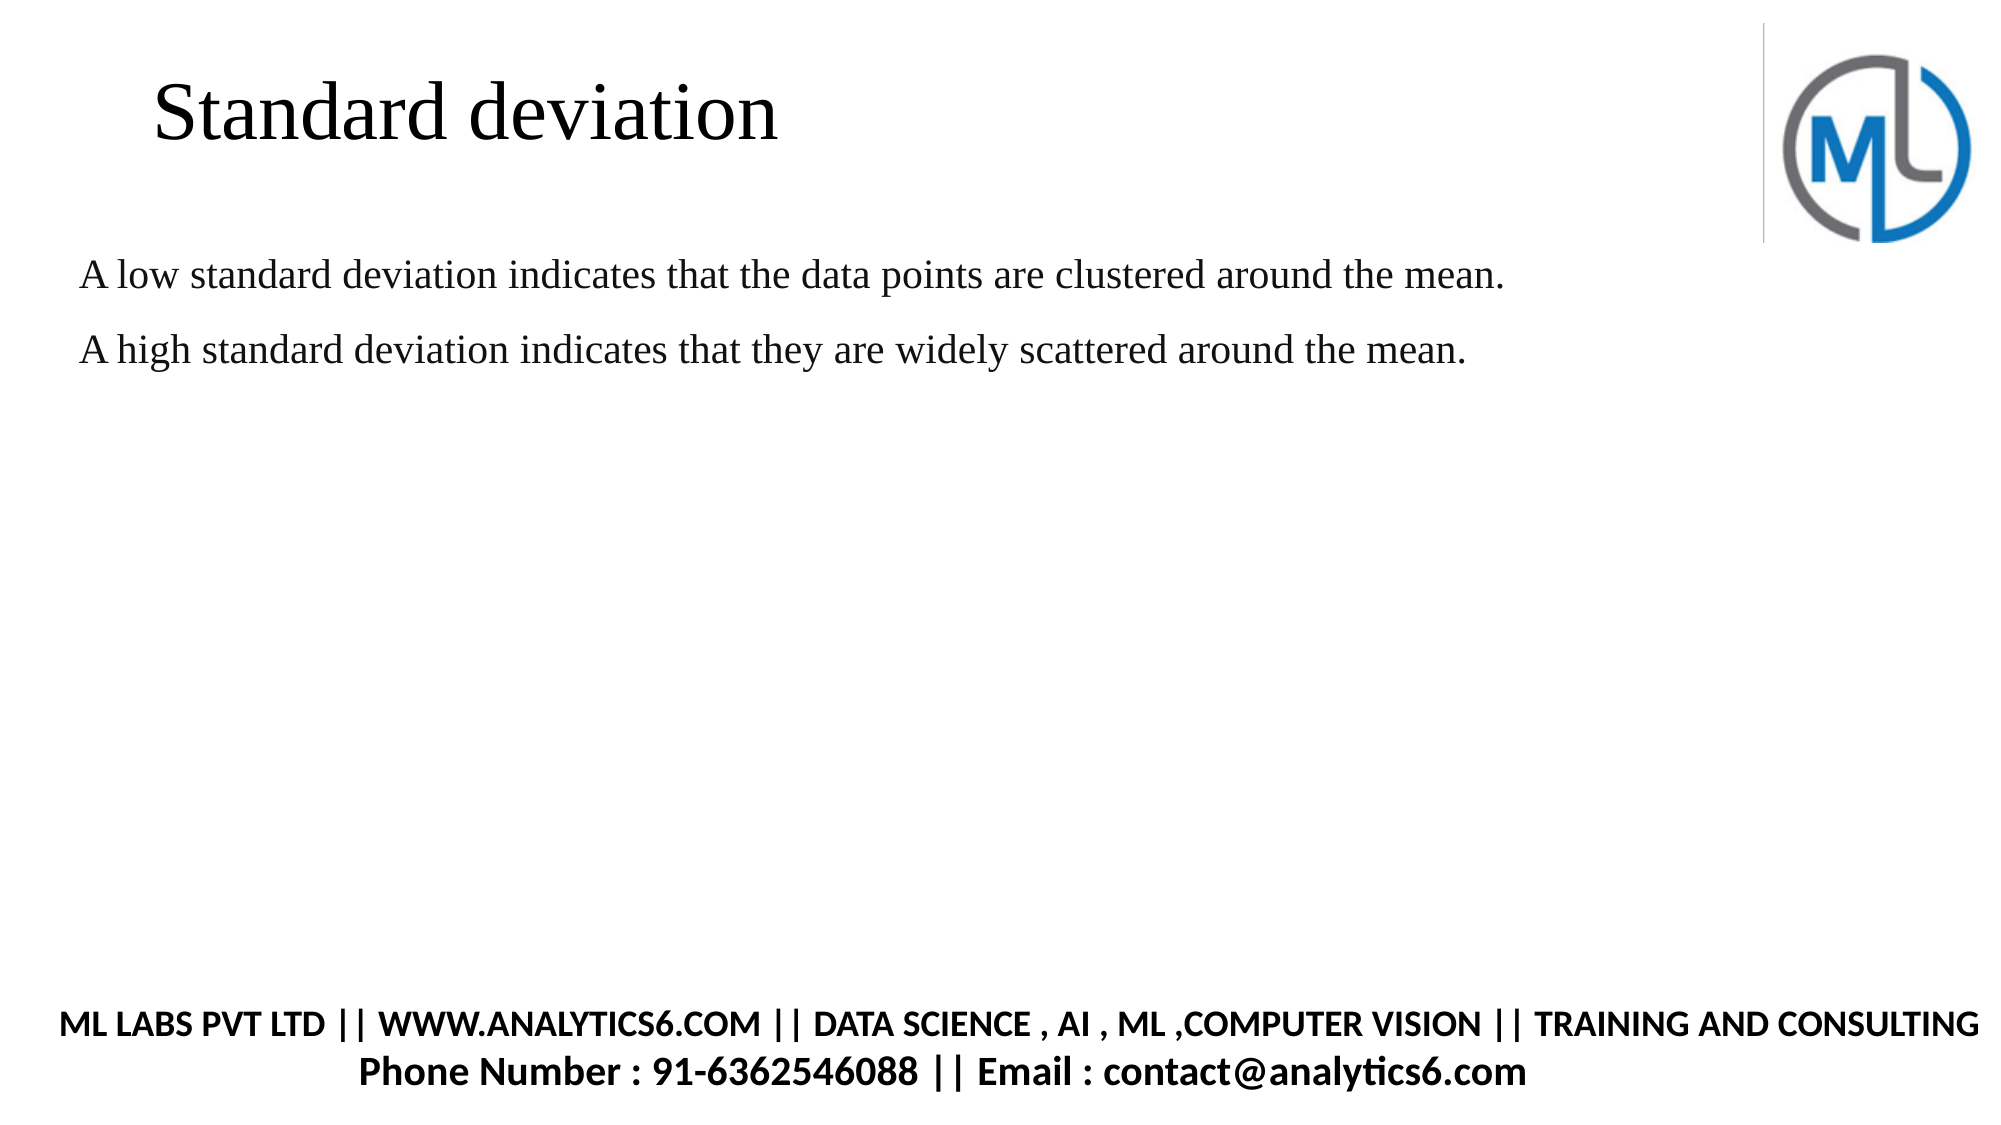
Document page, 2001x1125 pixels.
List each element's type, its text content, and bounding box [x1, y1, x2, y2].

title Standard deviation [137, 59, 1863, 214]
picture [1761, 23, 1981, 243]
list A low standard deviation indicates that the data points are clustered around the mean. A high standard deviation indicates that they are widely scattered around the mean. [64, 214, 1863, 991]
slide_number ML LABS PVT LTD || WWW.ANALYTICS6.COM || DATA SCIENCE , AI , ML ,COMPUTER VISION || TRAINING AND CONSULTING Phone Number : 91-6362546088 || Email : contact@analytics6.com [44, 991, 2000, 1052]
